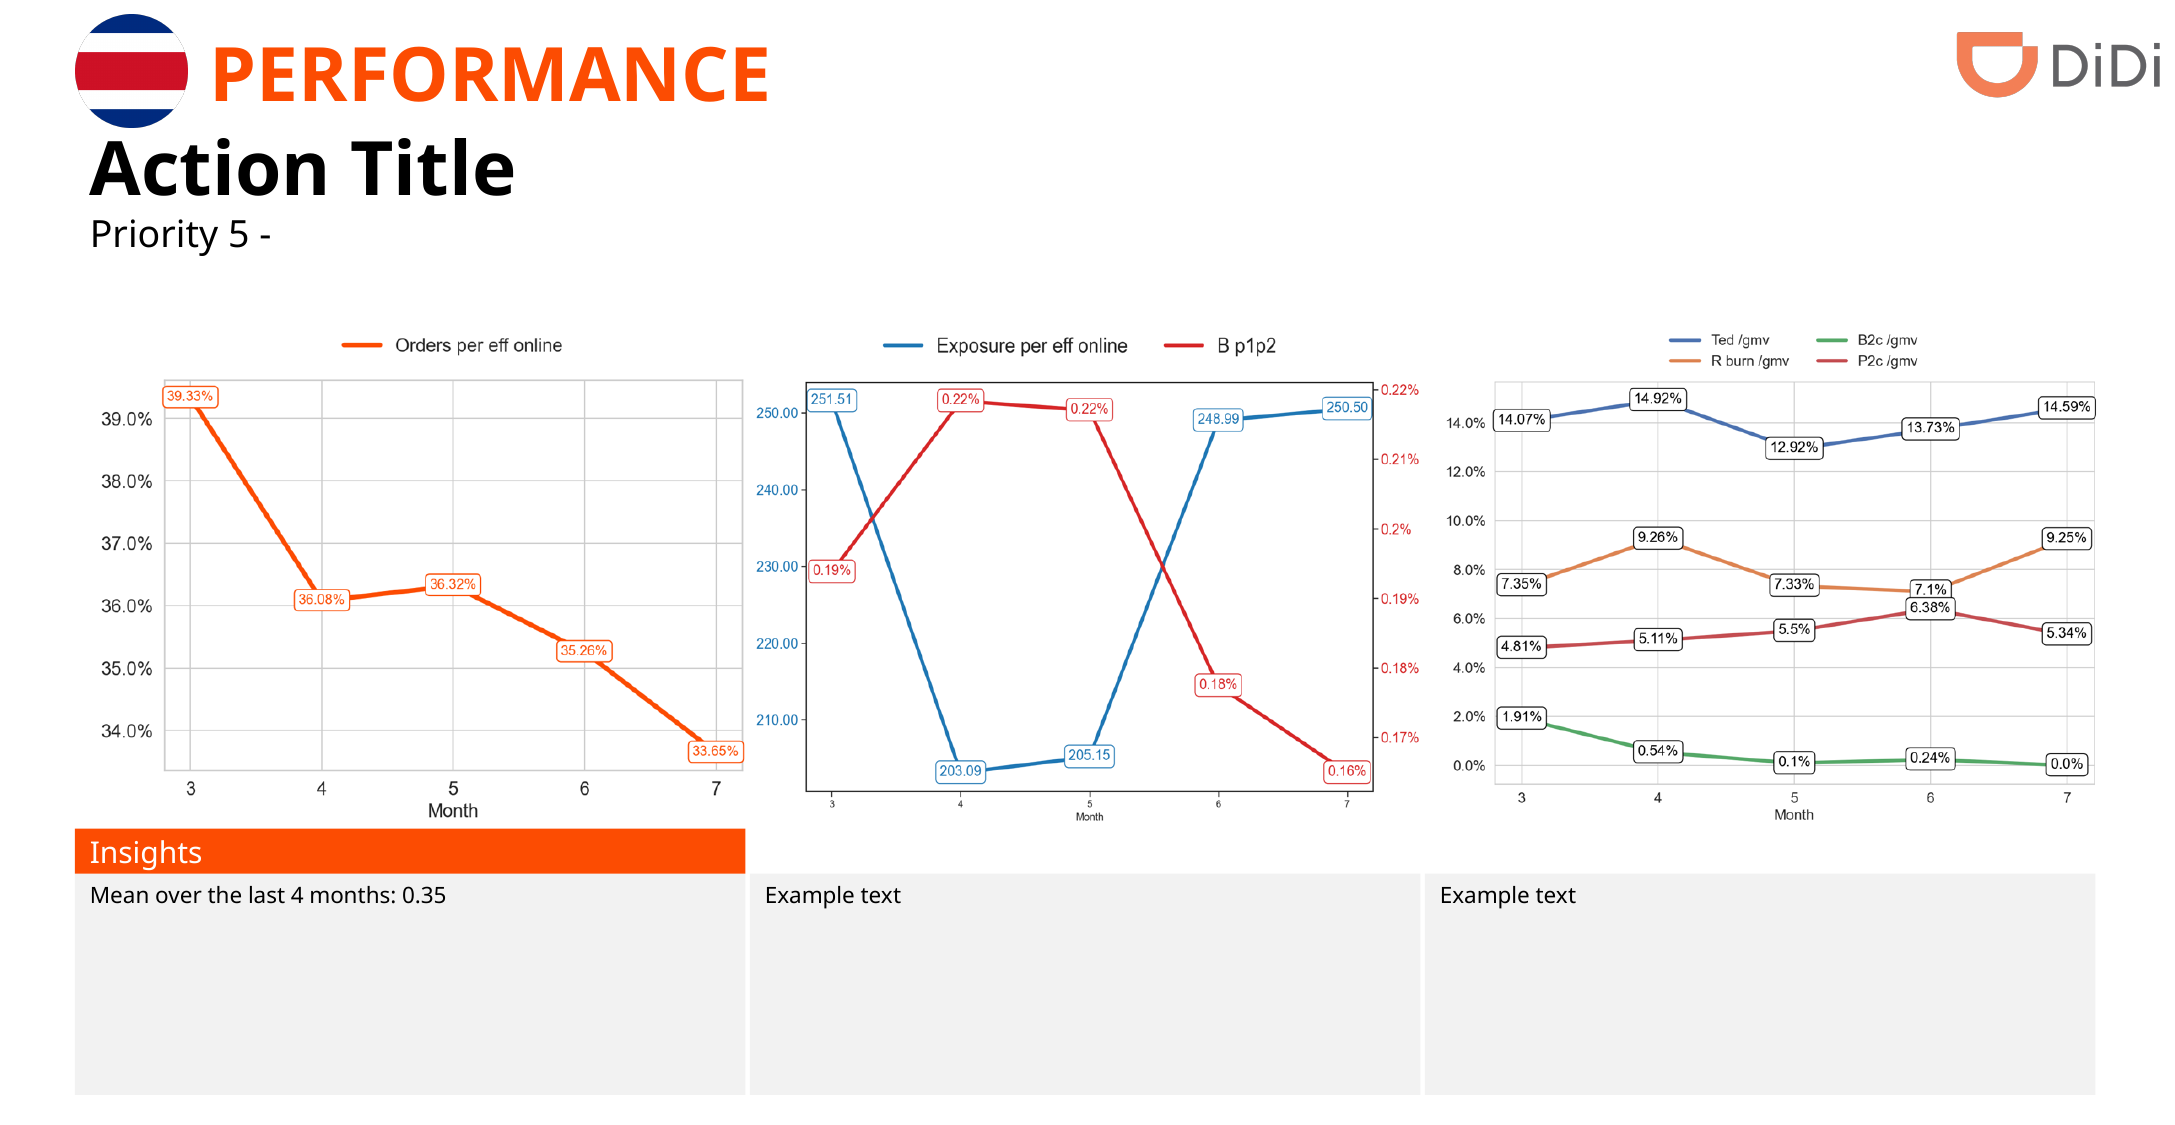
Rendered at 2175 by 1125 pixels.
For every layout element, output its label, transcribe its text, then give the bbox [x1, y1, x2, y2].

text_box PERFORMANCE [194, 15, 1800, 127]
picture [74, 322, 2101, 829]
text_box Priority 5 - [74, 202, 2175, 263]
text_box Mean over the last 4 months: 0.35 [74, 874, 746, 1095]
picture [1949, 1, 2175, 129]
picture [74, 14, 188, 128]
text_box Example text [749, 873, 1421, 1095]
text_box Insights [74, 837, 746, 874]
text_box Example text [1424, 873, 2096, 1095]
text_box Action Title [74, 127, 2175, 202]
